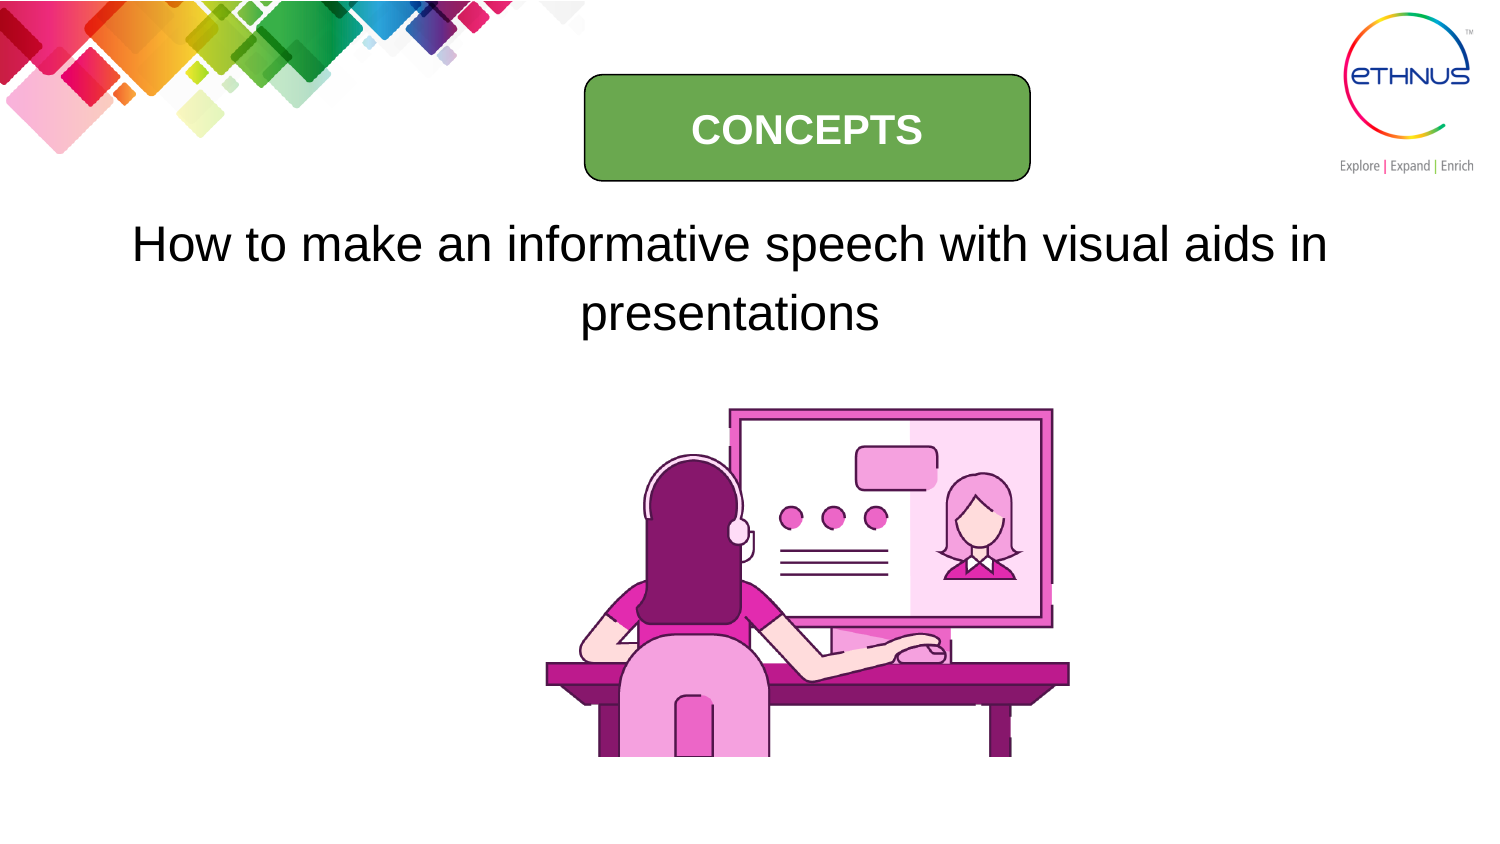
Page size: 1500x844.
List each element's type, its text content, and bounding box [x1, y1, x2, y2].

text_box CONCEPTS [584, 74, 1031, 181]
picture [0, 1, 585, 154]
text_box How to make an informative speech with visual aids in presentations [53, 202, 1407, 354]
picture [1327, 0, 1500, 182]
picture [466, 362, 1148, 758]
